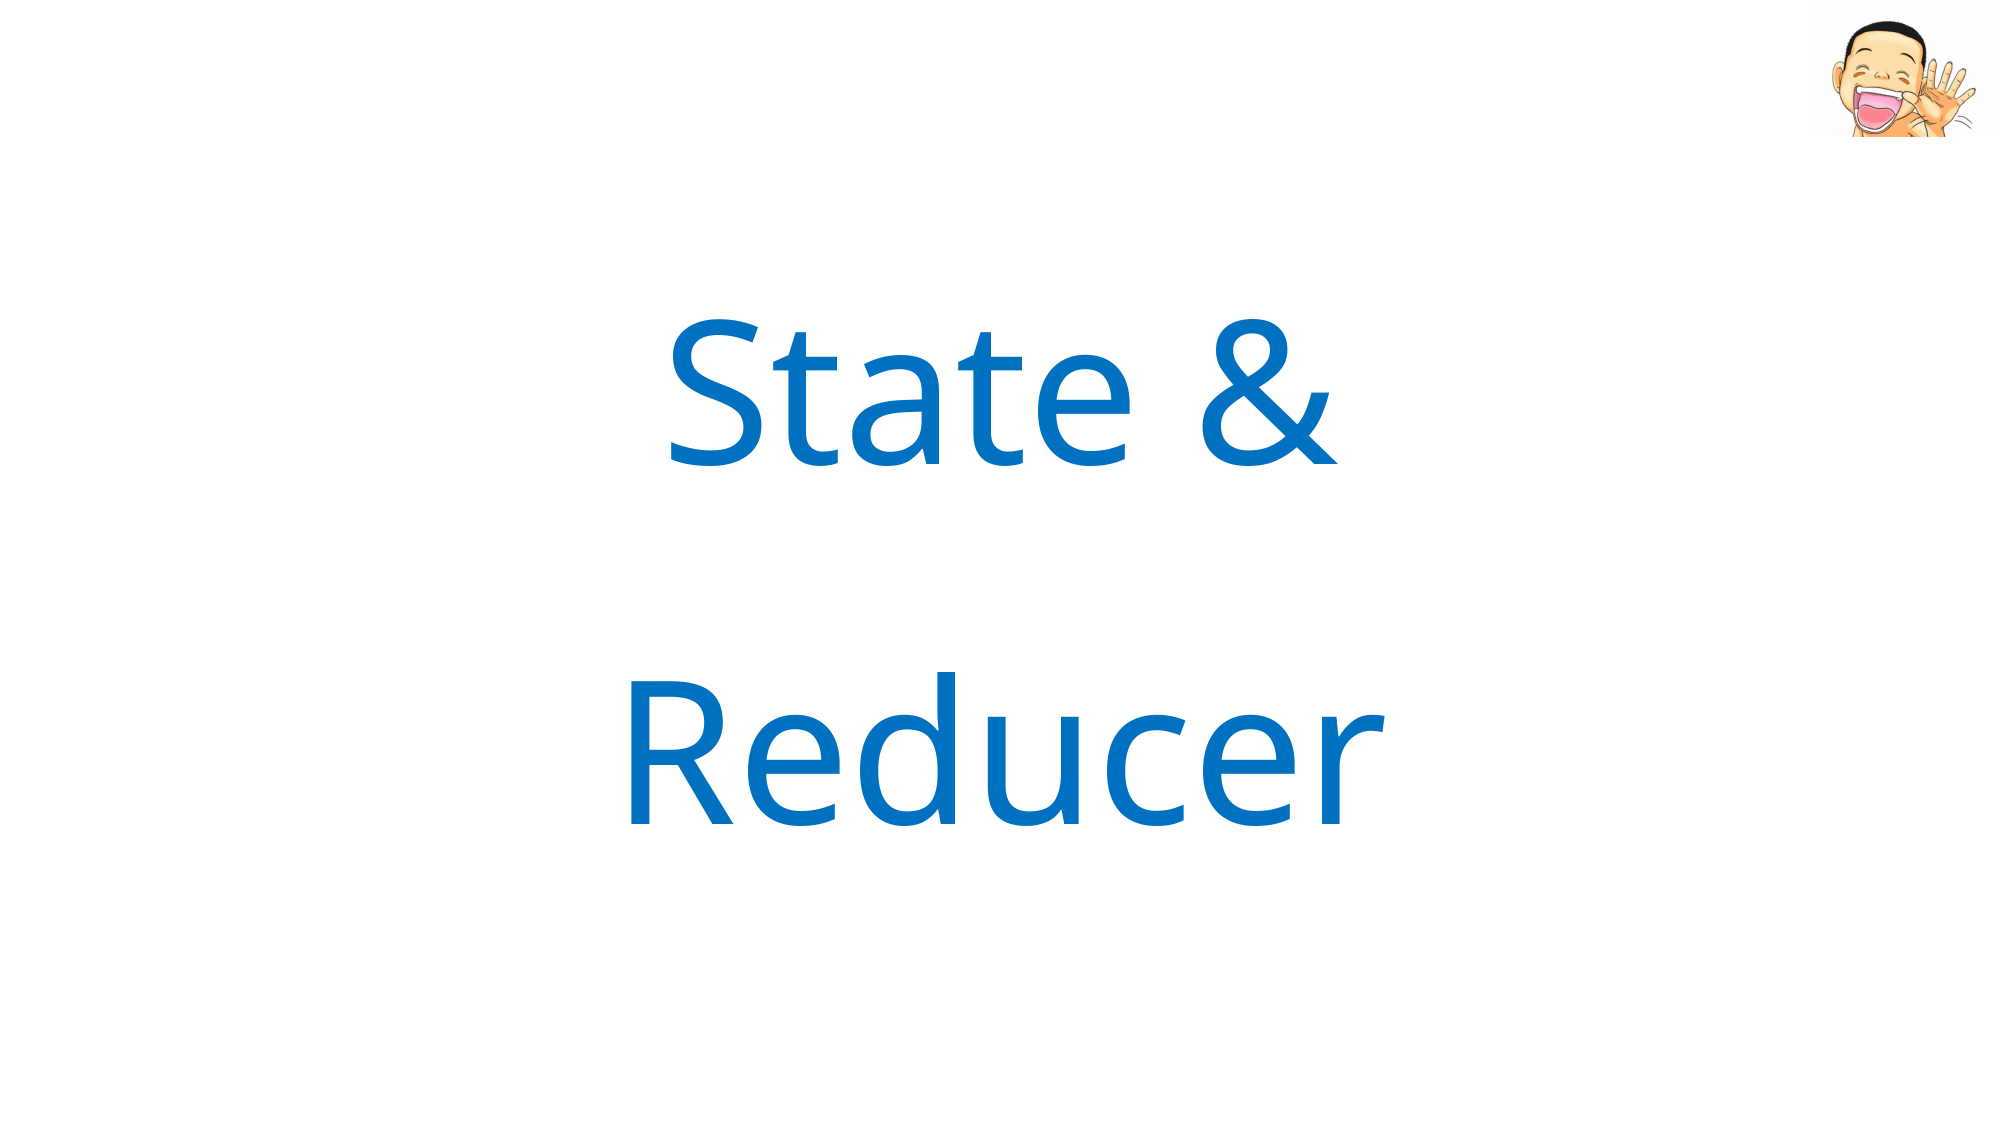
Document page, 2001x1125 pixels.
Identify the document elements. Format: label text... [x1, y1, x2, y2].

picture [1808, 0, 2000, 137]
text_box State & Reducer [0, 137, 2000, 873]
